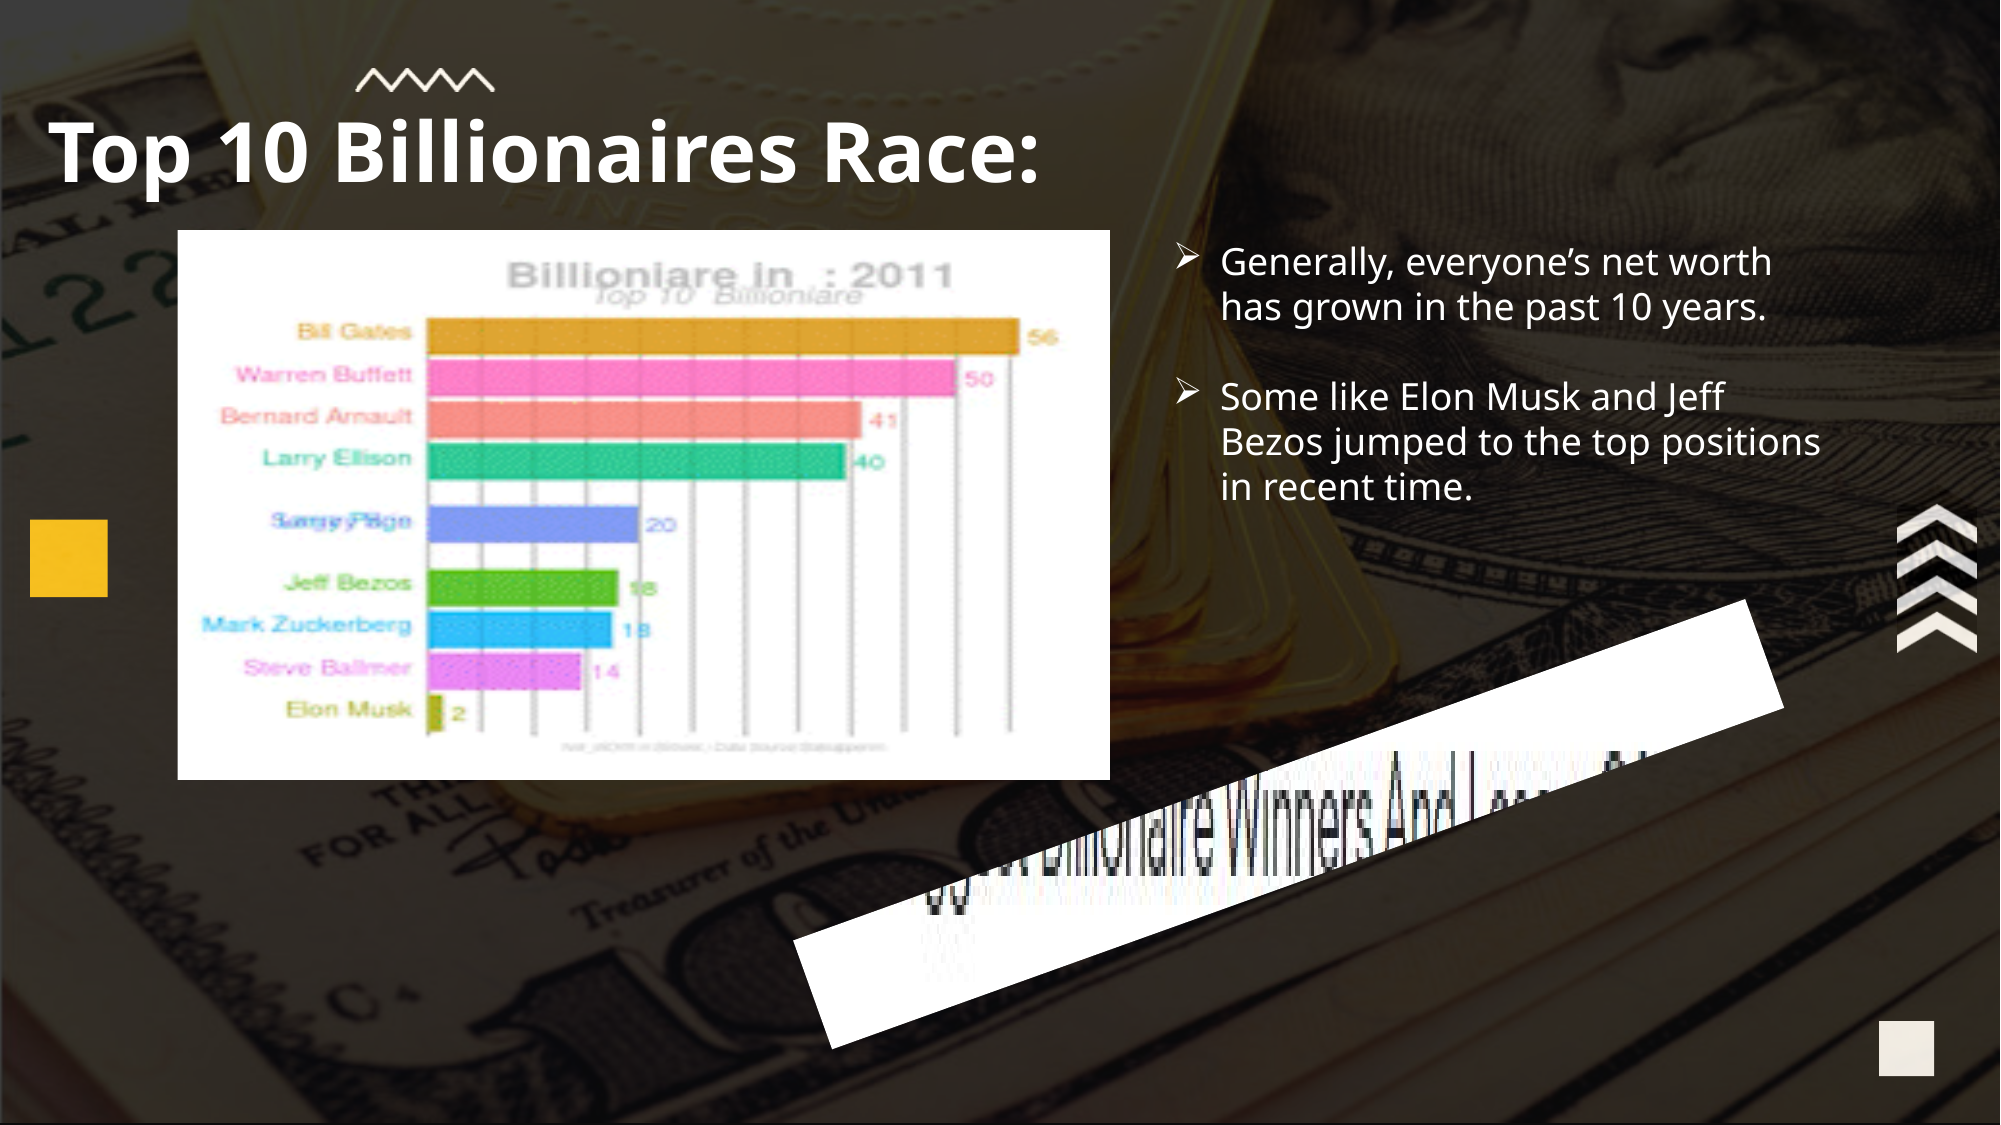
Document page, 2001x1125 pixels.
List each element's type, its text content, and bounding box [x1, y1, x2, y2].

picture [1896, 484, 1978, 654]
picture [351, 68, 501, 92]
text_box [791, 597, 1787, 1052]
text_box Top 10 Billionaires Race: [32, 91, 1487, 207]
text_box [0, 0, 2000, 1125]
text_box [176, 228, 1112, 782]
text_box Generally, everyone’s net worth has grown in the past 10 years. Some like Elon Musk and Jeff Bezos jumped to the top positions in recent time. [1158, 230, 1849, 561]
